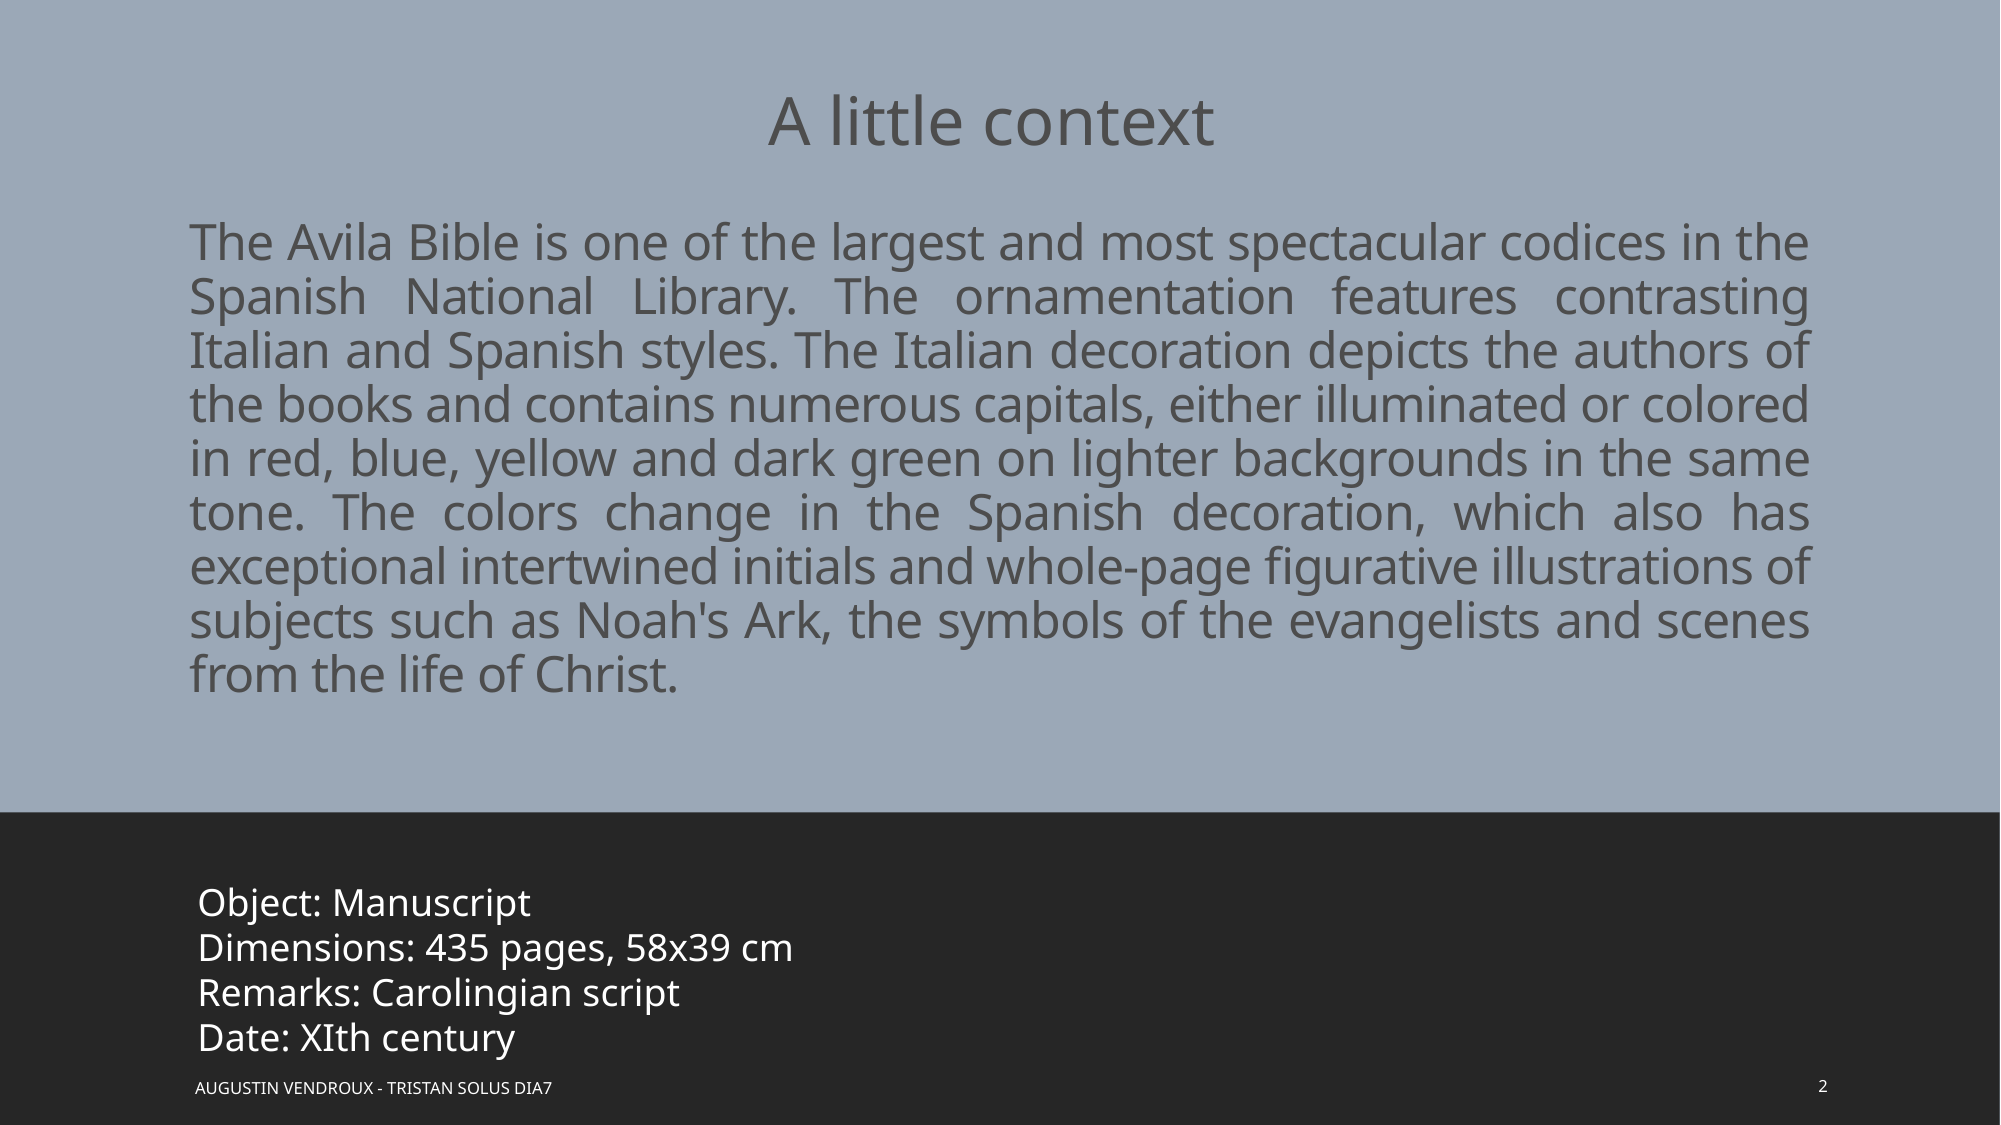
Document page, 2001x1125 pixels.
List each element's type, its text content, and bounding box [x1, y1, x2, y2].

slide_number 2 [1803, 1057, 1932, 1118]
text_box [0, 0, 2000, 811]
text_box A little context [298, 71, 1704, 167]
title The Avila Bible is one of the largest and most spectacular codices in the Spanish National Library. The ornamentation features contrasting Italian and Spanish styles. The Italian decoration depicts the authors of the books and contains numerous capitals, either illuminated or colored in red, blue, yellow and dark green on lighter backgrounds in the same tone. The colors change in the Spanish decoration, which also has exceptional intertwined initials and whole-page figurative illustrations of subjects such as Noah's Ark, the symbols of the evangelists and scenes from the life of Christ. [174, 188, 1825, 732]
text_box [0, 811, 2000, 1125]
footer Augustin Vendroux - Tristan Solus DIA7 [180, 1057, 1299, 1118]
text_box Object: Manuscript Dimensions: 435 pages, 58x39 cm Remarks: Carolingian script Date: XIth century [182, 871, 1818, 1067]
